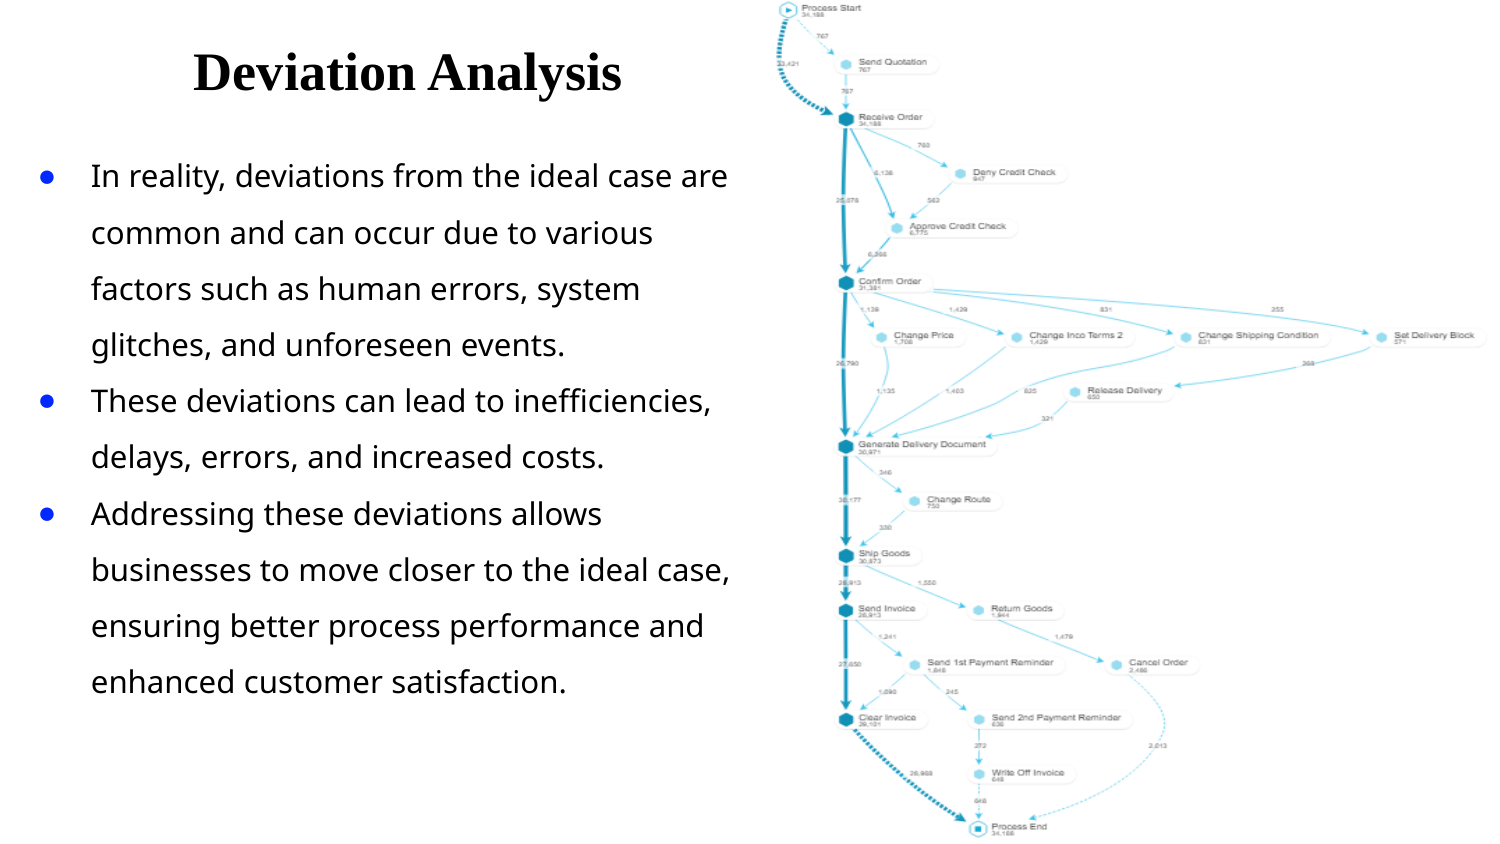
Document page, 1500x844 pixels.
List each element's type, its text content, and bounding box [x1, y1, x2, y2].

list In reality, deviations from the ideal case are common and can occur due to various factors such as human errors, system glitches, and unforeseen events. These deviations can lead to inefficiencies, delays, errors, and increased costs. Addressing these deviations allows businesses to move closer to the ideal case, ensuring better process performance and enhanced customer satisfaction. [15, 138, 730, 760]
title Deviation Analysis [193, 43, 730, 123]
picture [735, 0, 1490, 844]
